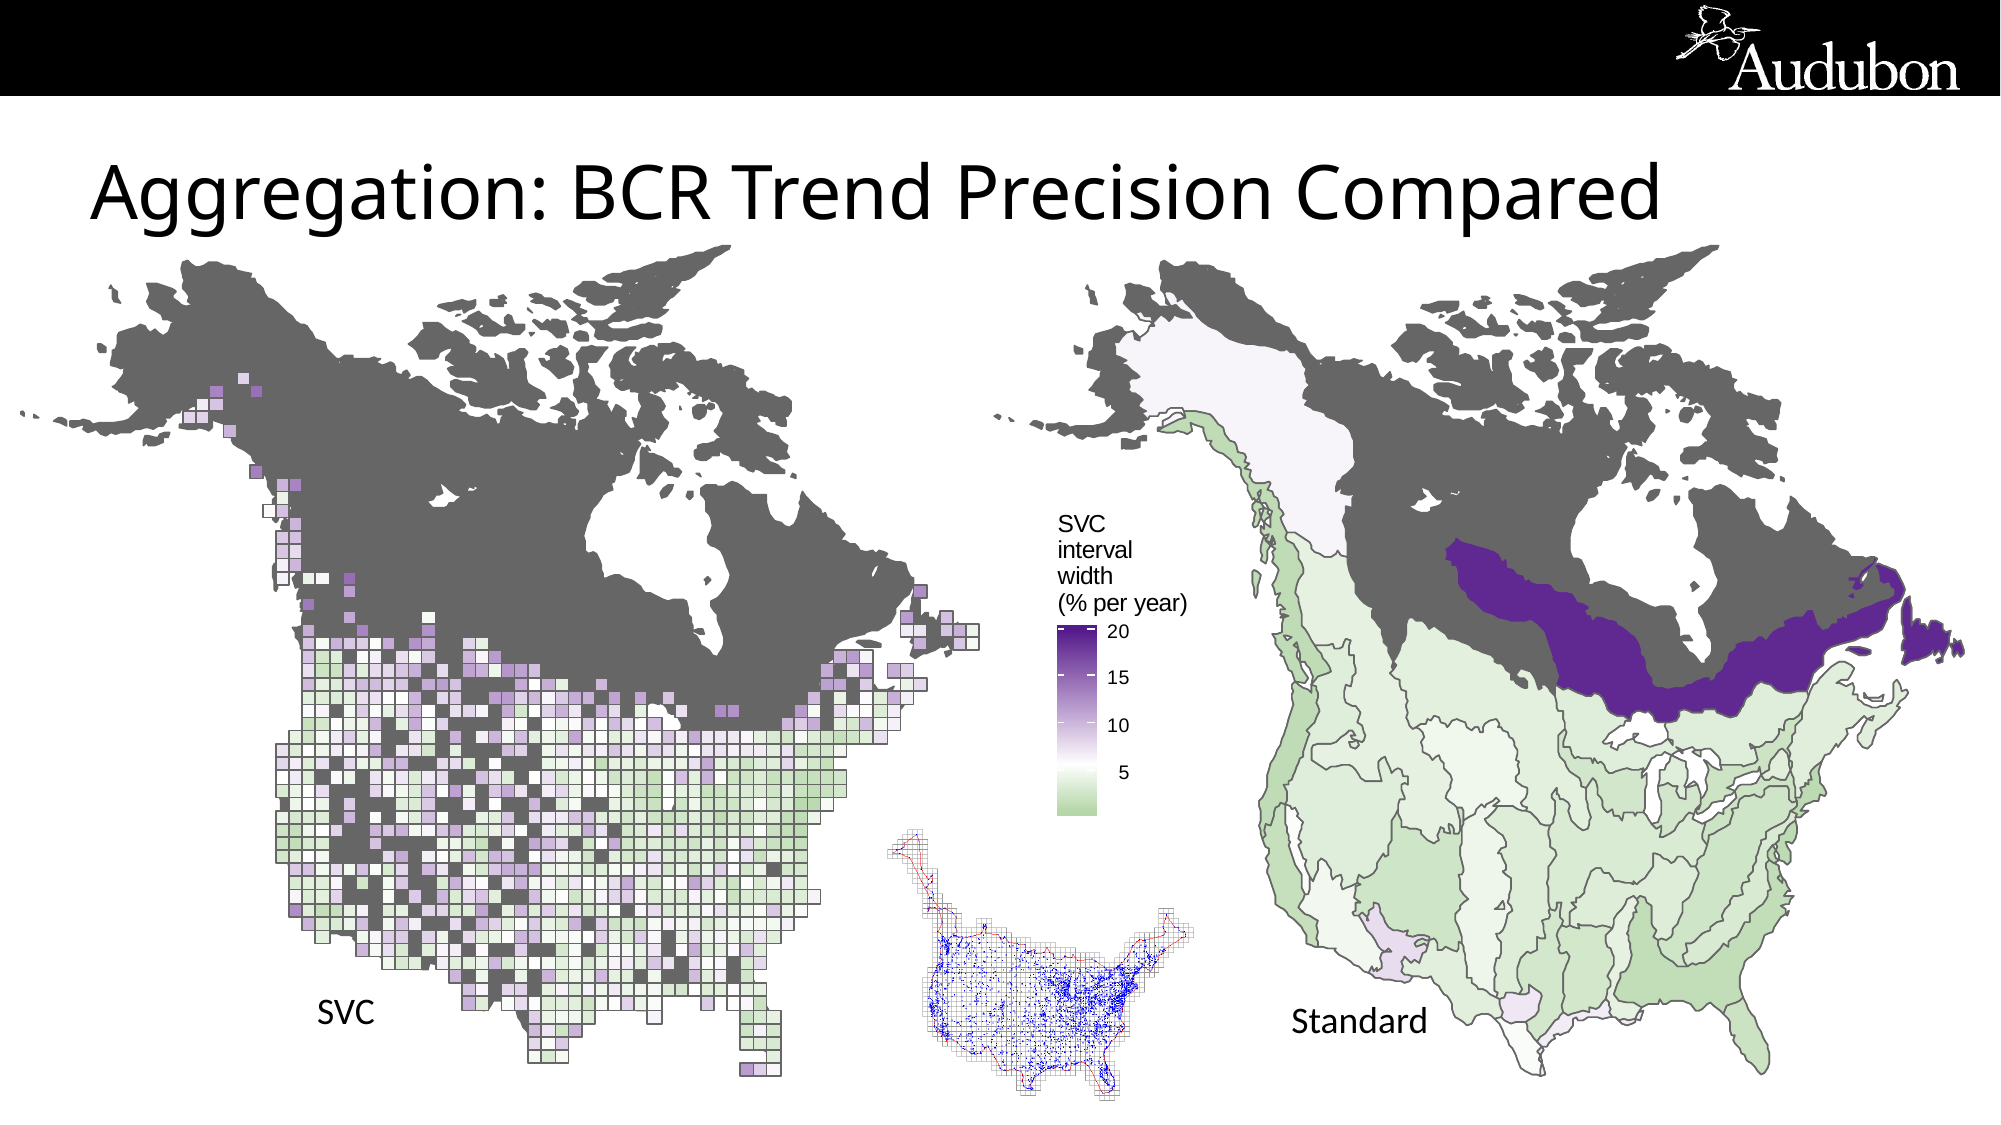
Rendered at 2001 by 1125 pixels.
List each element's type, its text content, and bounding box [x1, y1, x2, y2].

picture [1676, 5, 1960, 90]
title Aggregation: BCR Trend Precision Compared [75, 120, 1725, 194]
picture [19, 194, 1981, 1125]
